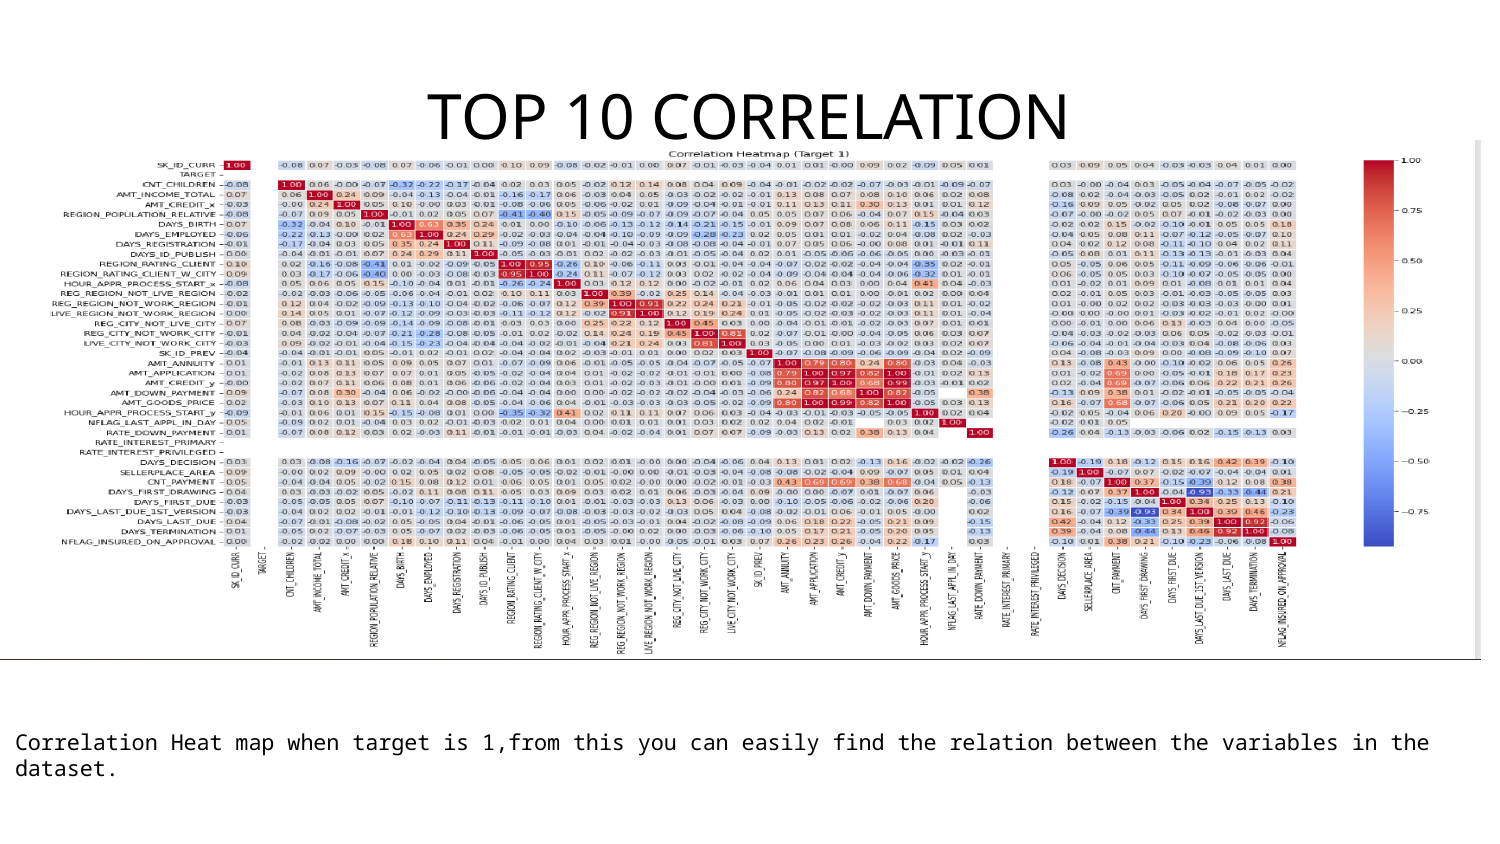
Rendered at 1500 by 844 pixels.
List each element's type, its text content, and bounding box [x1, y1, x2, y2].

text_box Correlation Heat map when target is 1,from this you can easily find the relation between the variables in the dataset. [0, 689, 1481, 821]
picture [0, 140, 1481, 660]
title TOP 10 CORRELATION [75, 88, 1425, 139]
